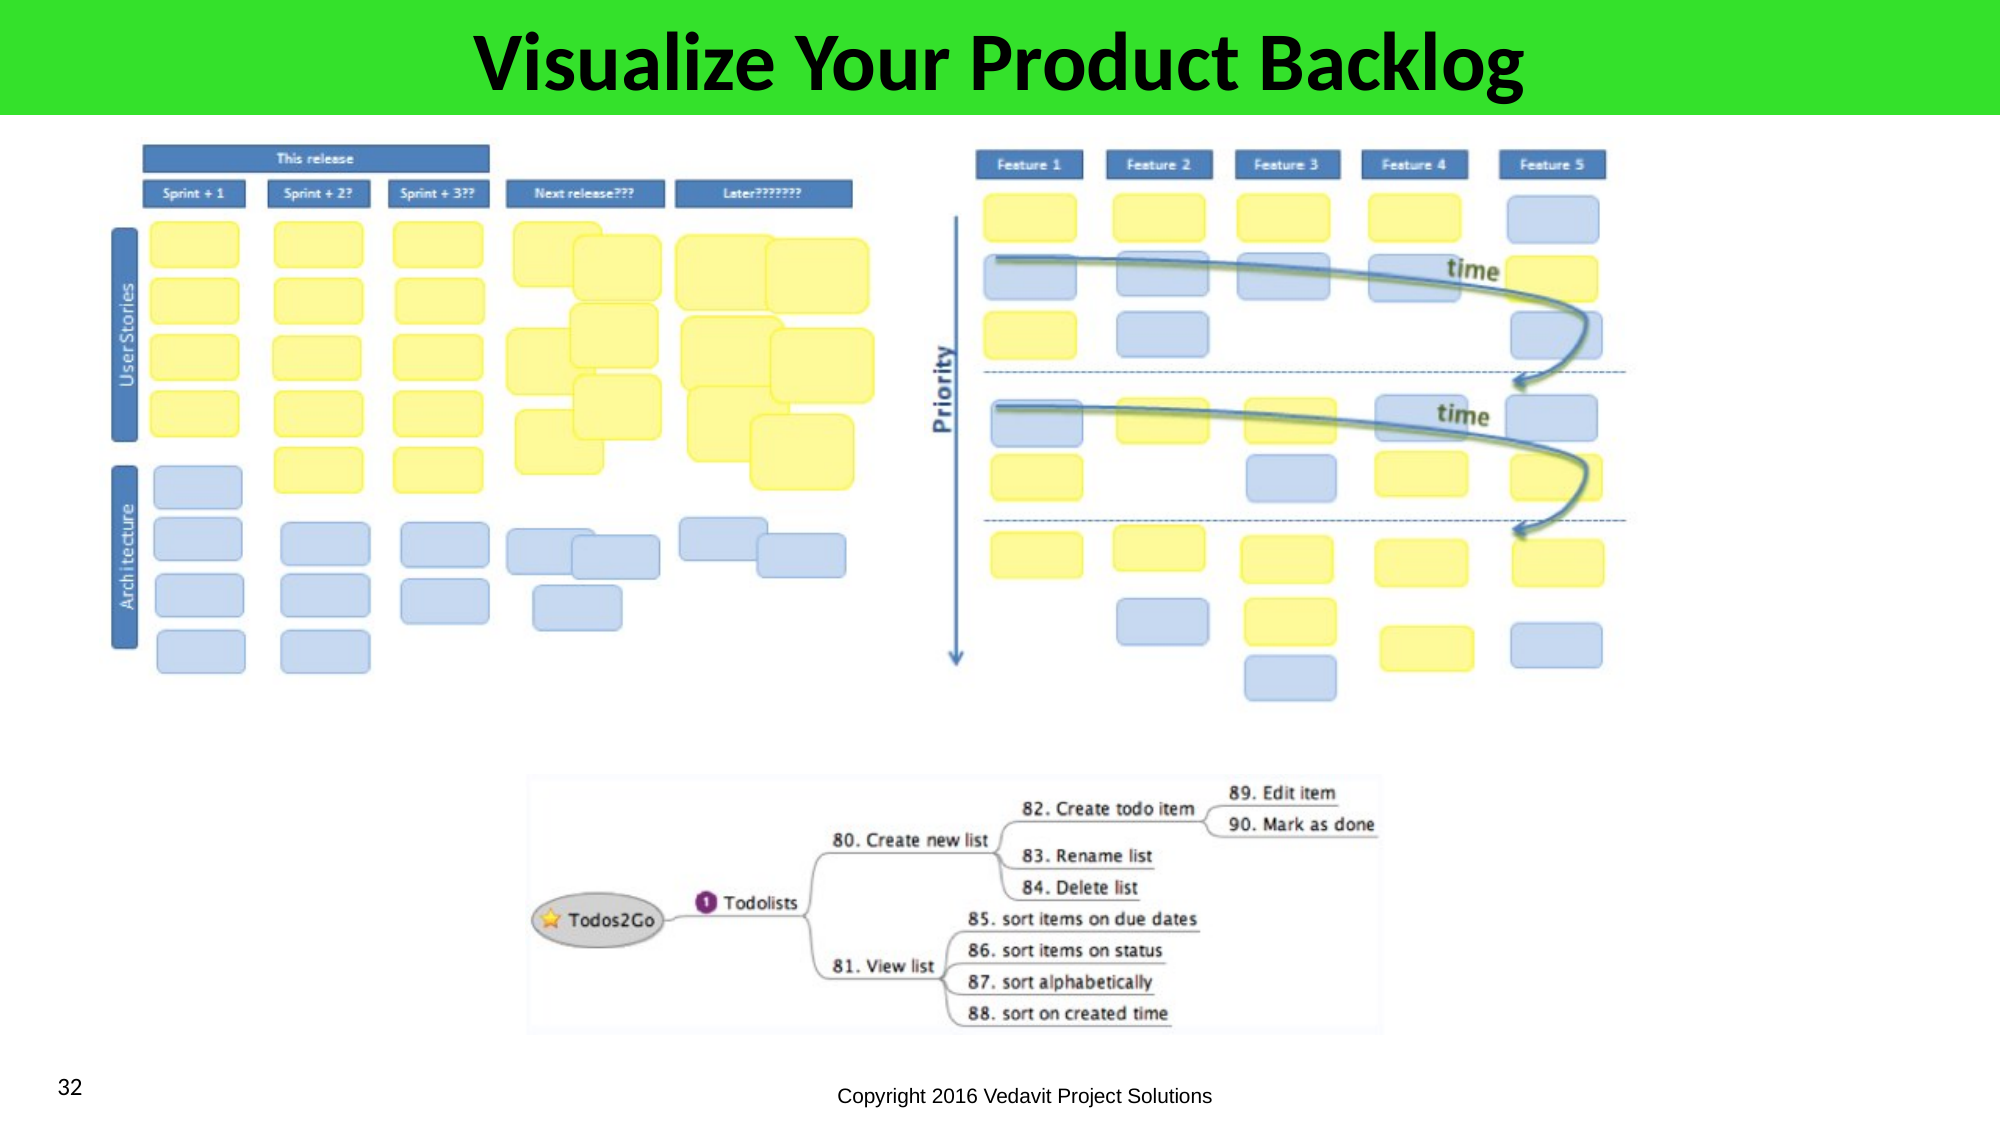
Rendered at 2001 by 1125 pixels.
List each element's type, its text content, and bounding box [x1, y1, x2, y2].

picture [99, 137, 890, 685]
slide_number 32 [3, 1055, 137, 1116]
title Visualize Your Product Backlog [0, 0, 2000, 115]
picture [924, 137, 1640, 715]
picture [524, 774, 1385, 1035]
